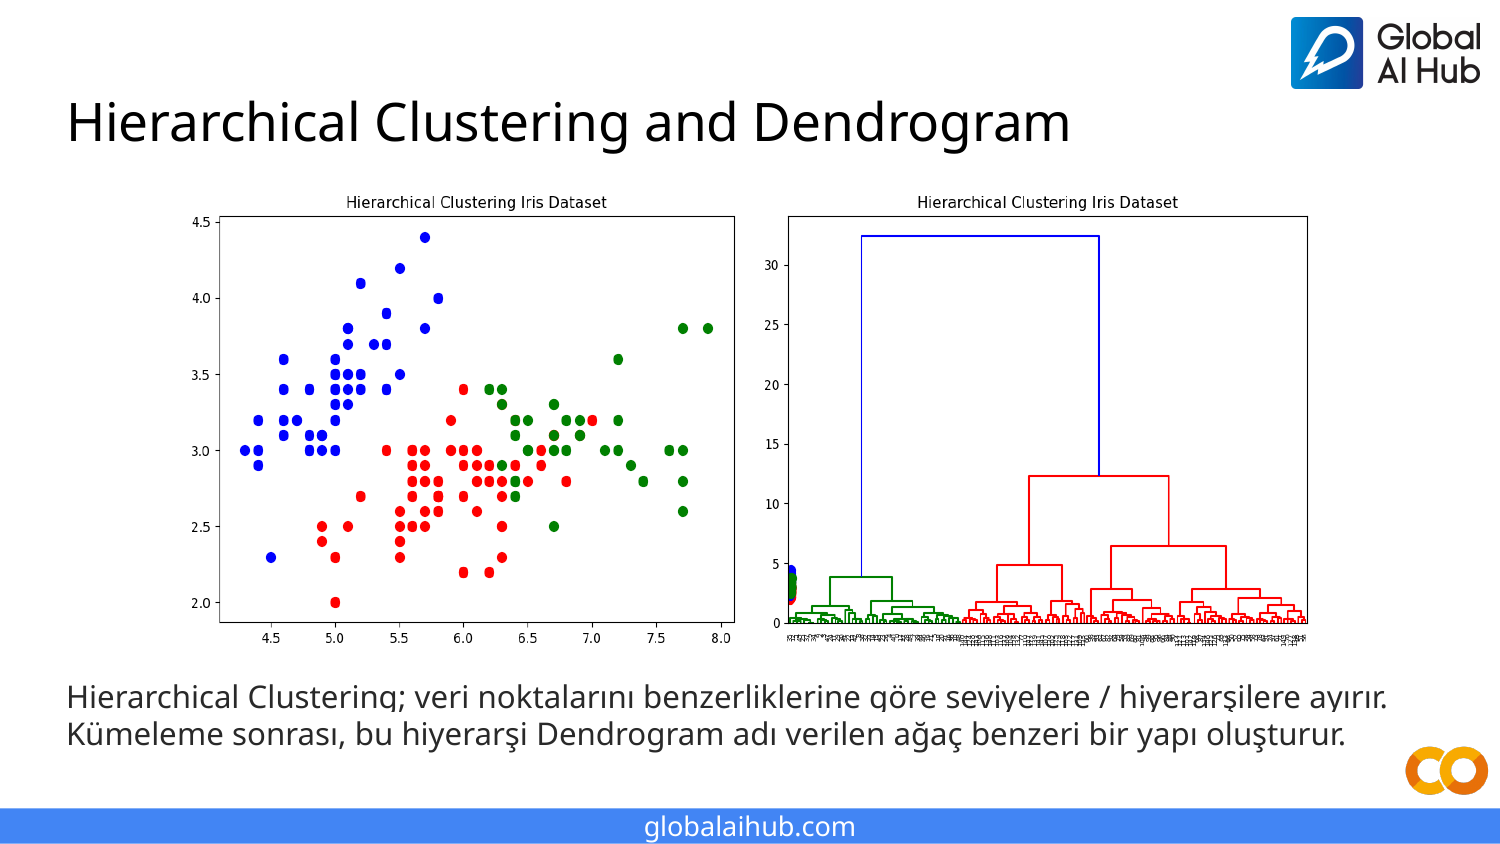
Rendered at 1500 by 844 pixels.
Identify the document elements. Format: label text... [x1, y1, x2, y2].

picture [1295, 17, 1480, 89]
picture [1399, 723, 1495, 818]
picture [177, 181, 1323, 663]
list Hierarchical Clustering; veri noktalarını benzerliklerine göre seviyelere / hiyerarşilere ayırır. Kümeleme sonrası, bu hiyerarşi Dendrogram adı verilen ağaç benzeri bir yapı oluşturur. [51, 662, 1449, 765]
title Hierarchical Clustering and Dendrogram [51, 72, 1449, 167]
